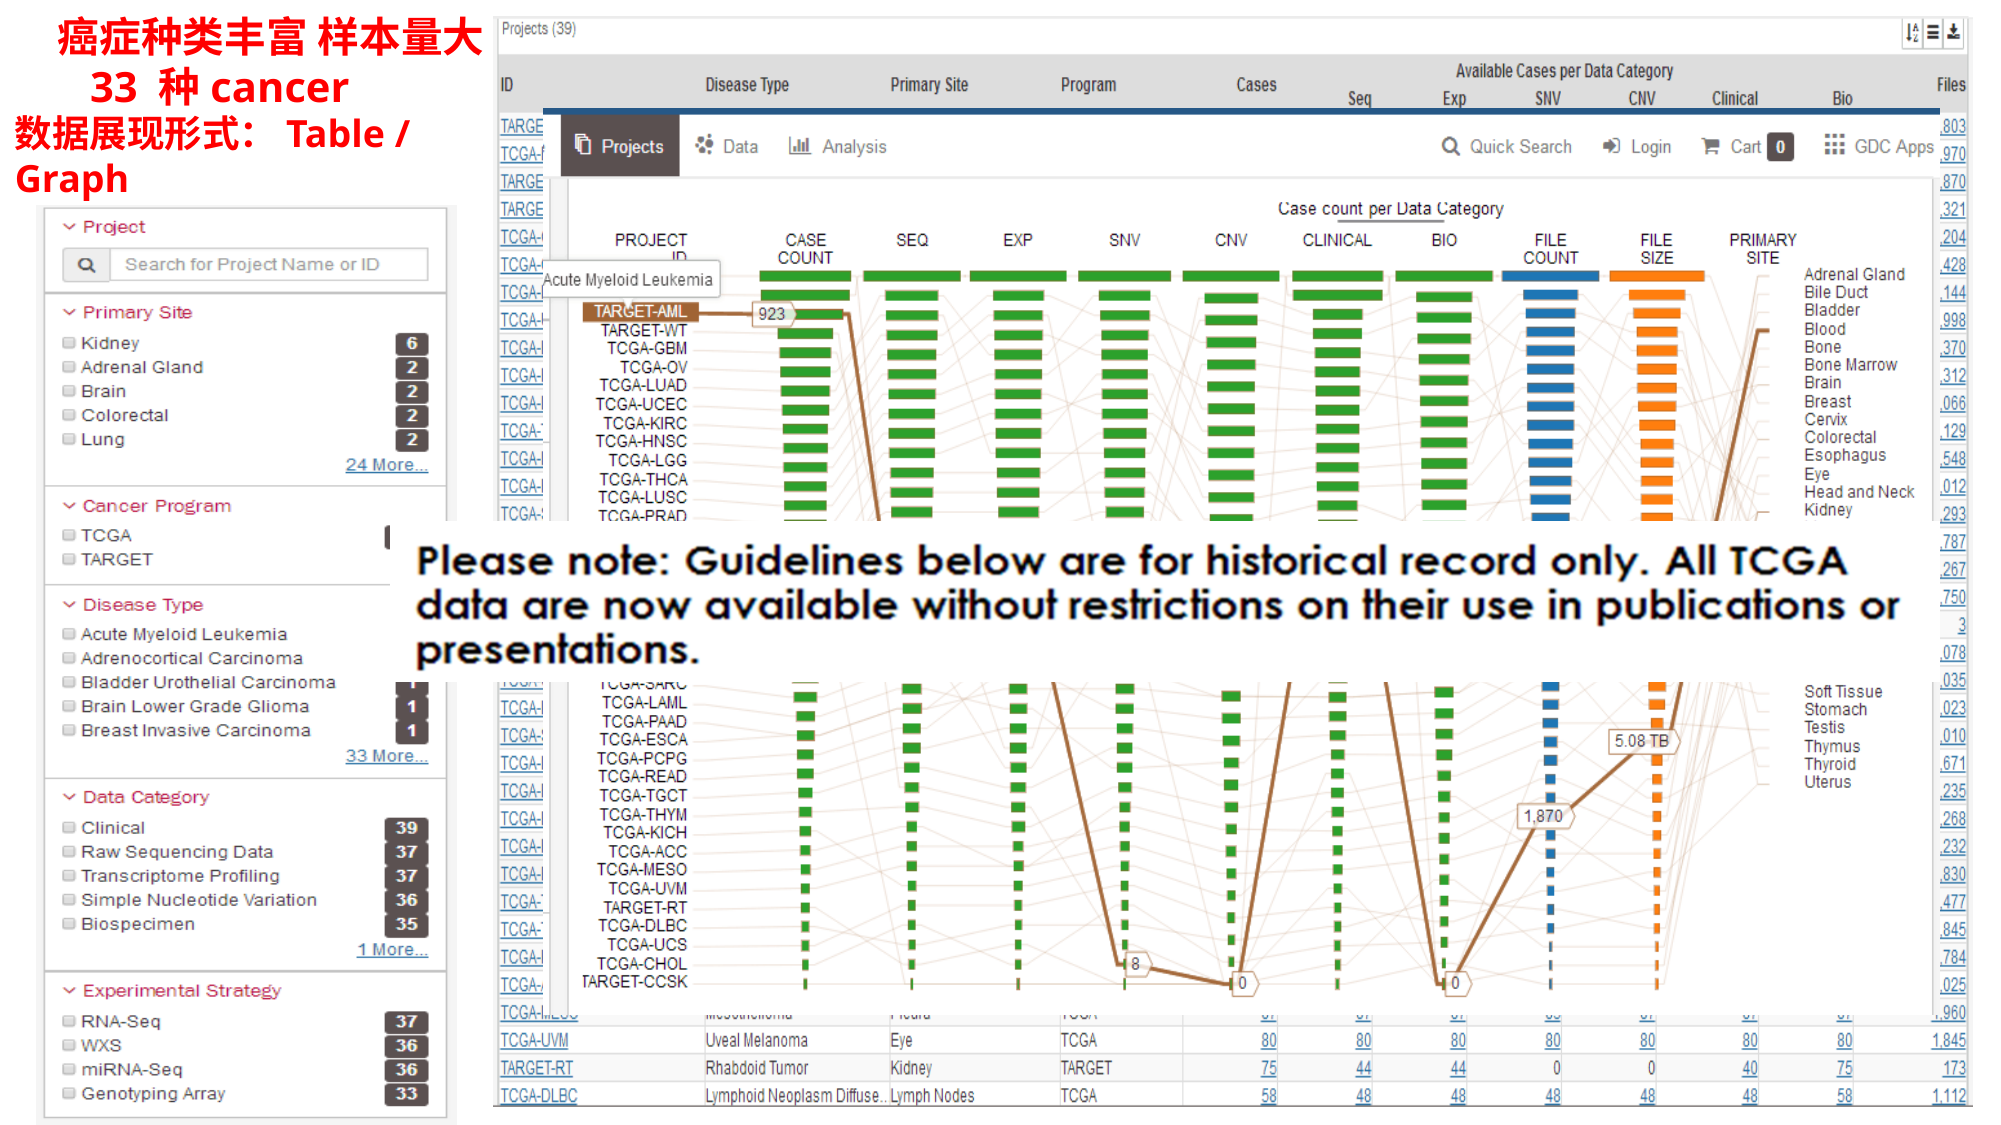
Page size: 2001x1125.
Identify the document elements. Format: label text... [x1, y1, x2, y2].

picture [36, 16, 1973, 1125]
text_box 癌症种类丰富 样本量大 33 种cancer 数据展现形式：Table / Graph [0, 2, 544, 253]
